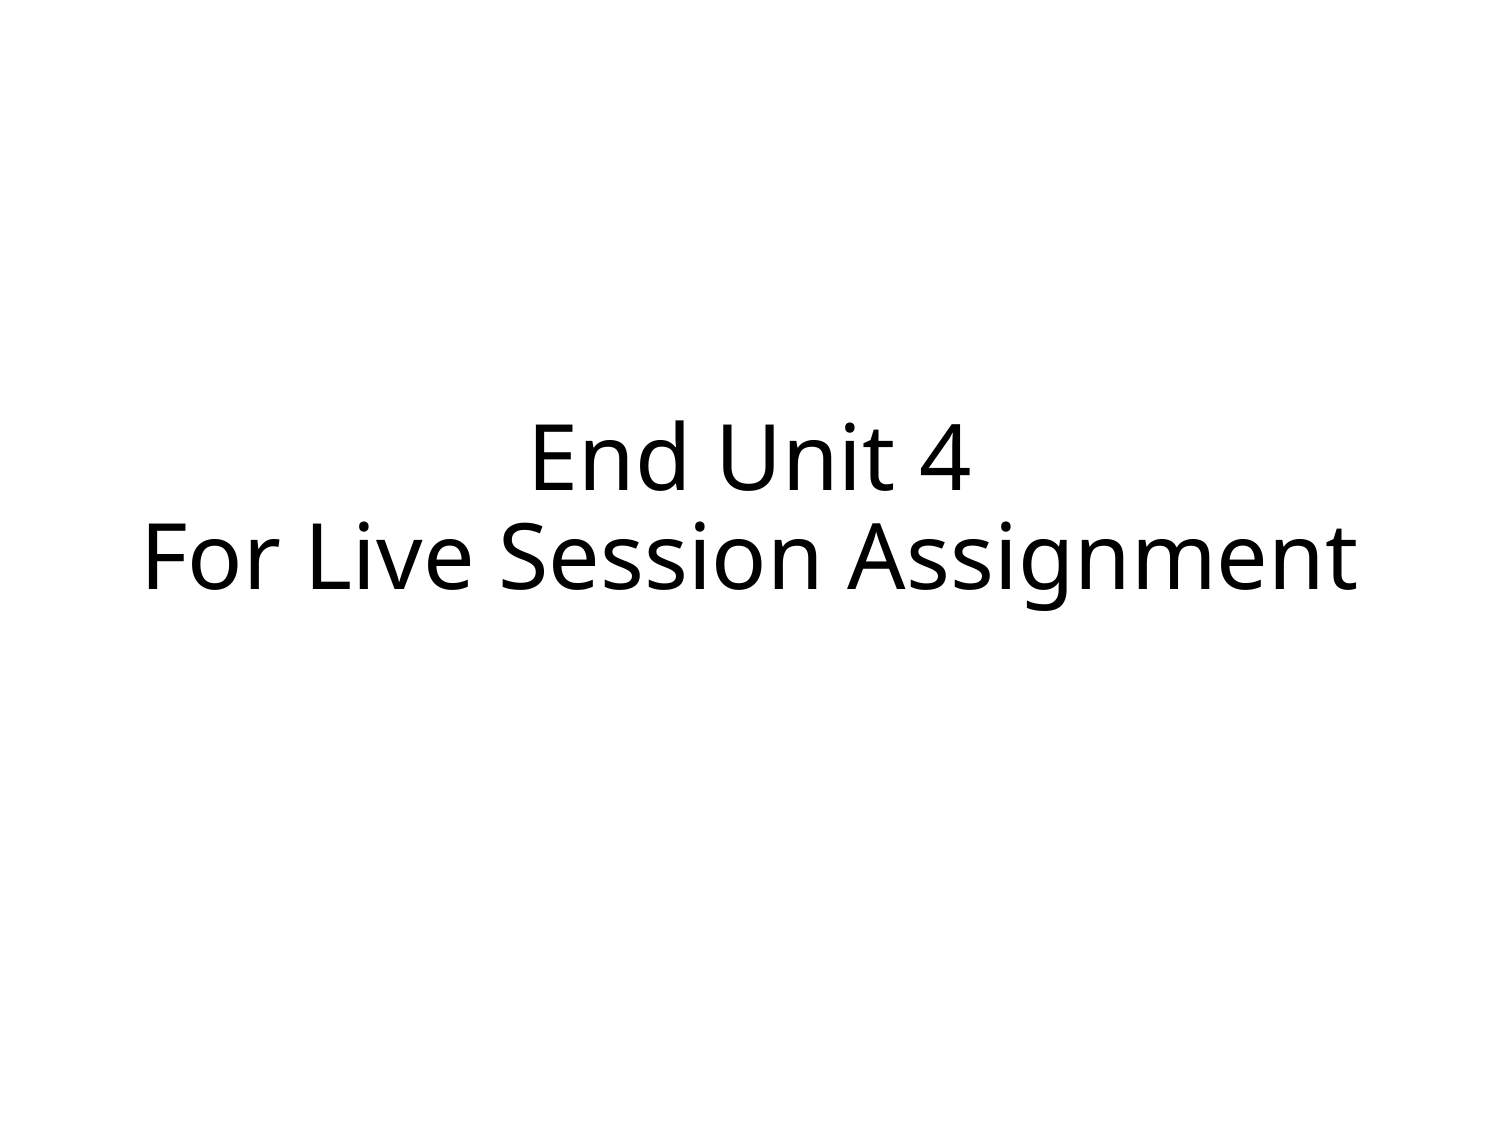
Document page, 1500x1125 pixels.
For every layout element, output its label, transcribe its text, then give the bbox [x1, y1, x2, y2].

title End Unit 4 For Live Session Assignment [103, 401, 1397, 619]
